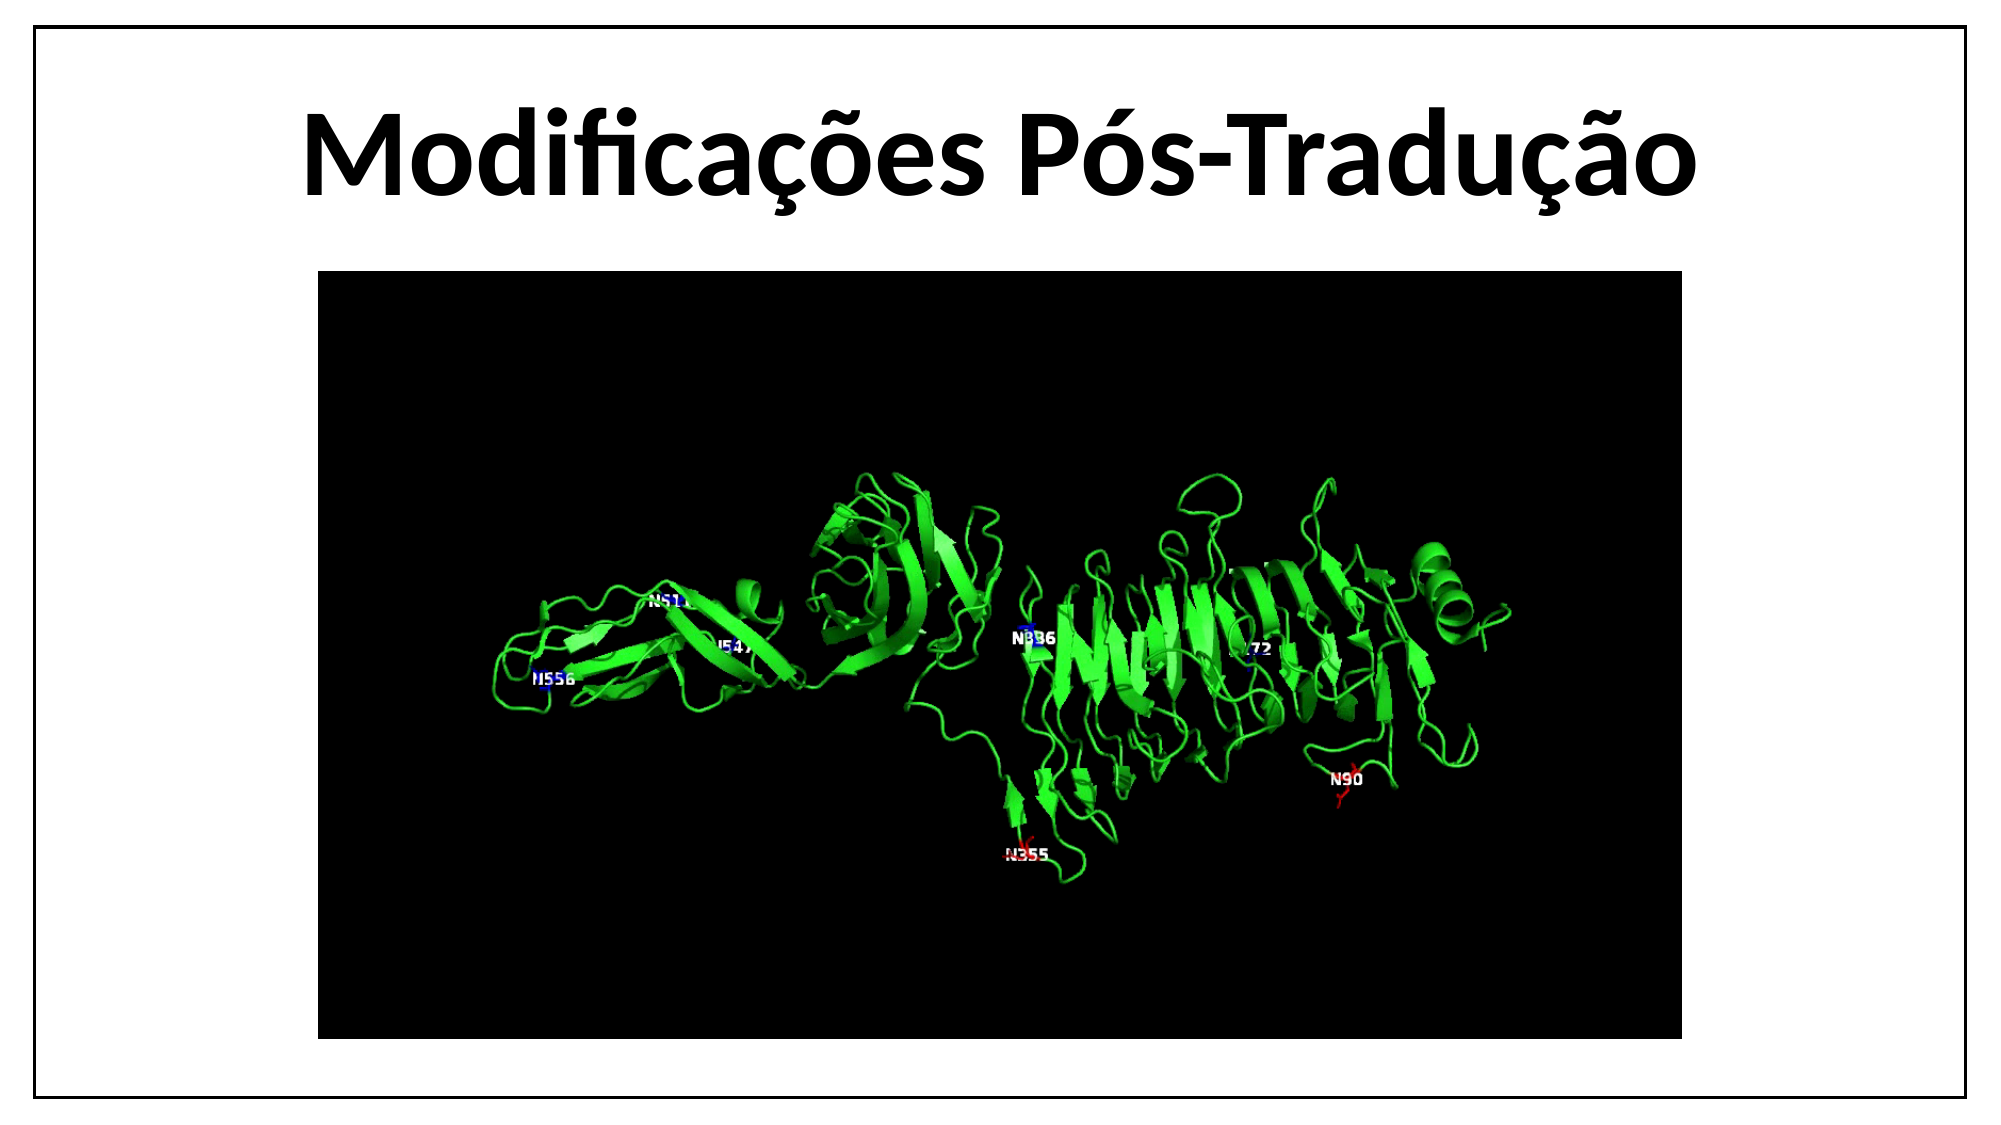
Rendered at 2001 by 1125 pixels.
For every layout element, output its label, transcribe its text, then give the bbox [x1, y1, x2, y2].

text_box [317, 271, 1683, 1039]
text_box Análise dos genes KP32gp15, KP32gp31, KP32gp37 & KP32gp38 [34, 26, 1966, 1099]
text_box Modificações Pós-Tradução [248, 46, 1752, 264]
